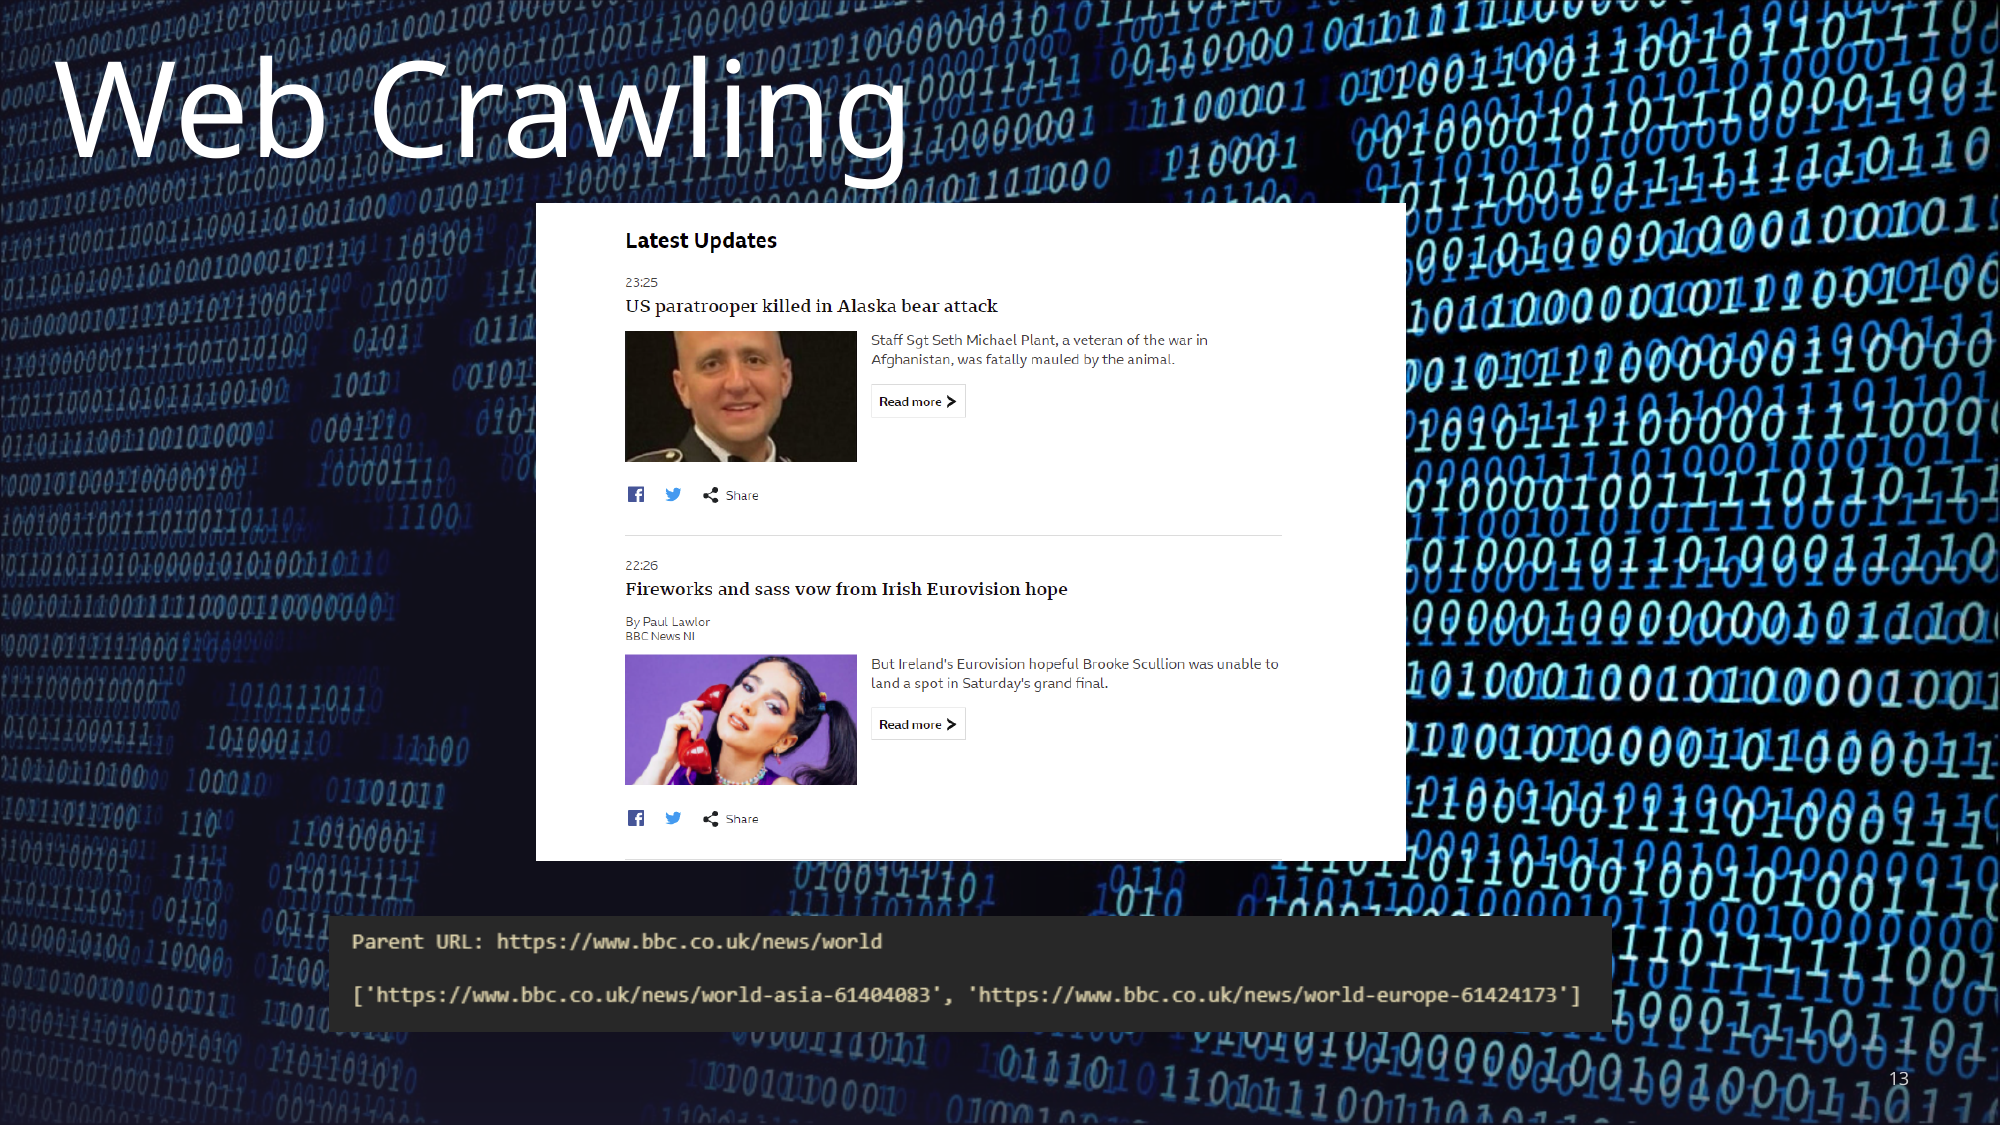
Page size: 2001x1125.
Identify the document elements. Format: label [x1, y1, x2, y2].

picture [536, 203, 1406, 861]
list [0, 0, 2000, 1125]
picture [329, 916, 1612, 1032]
